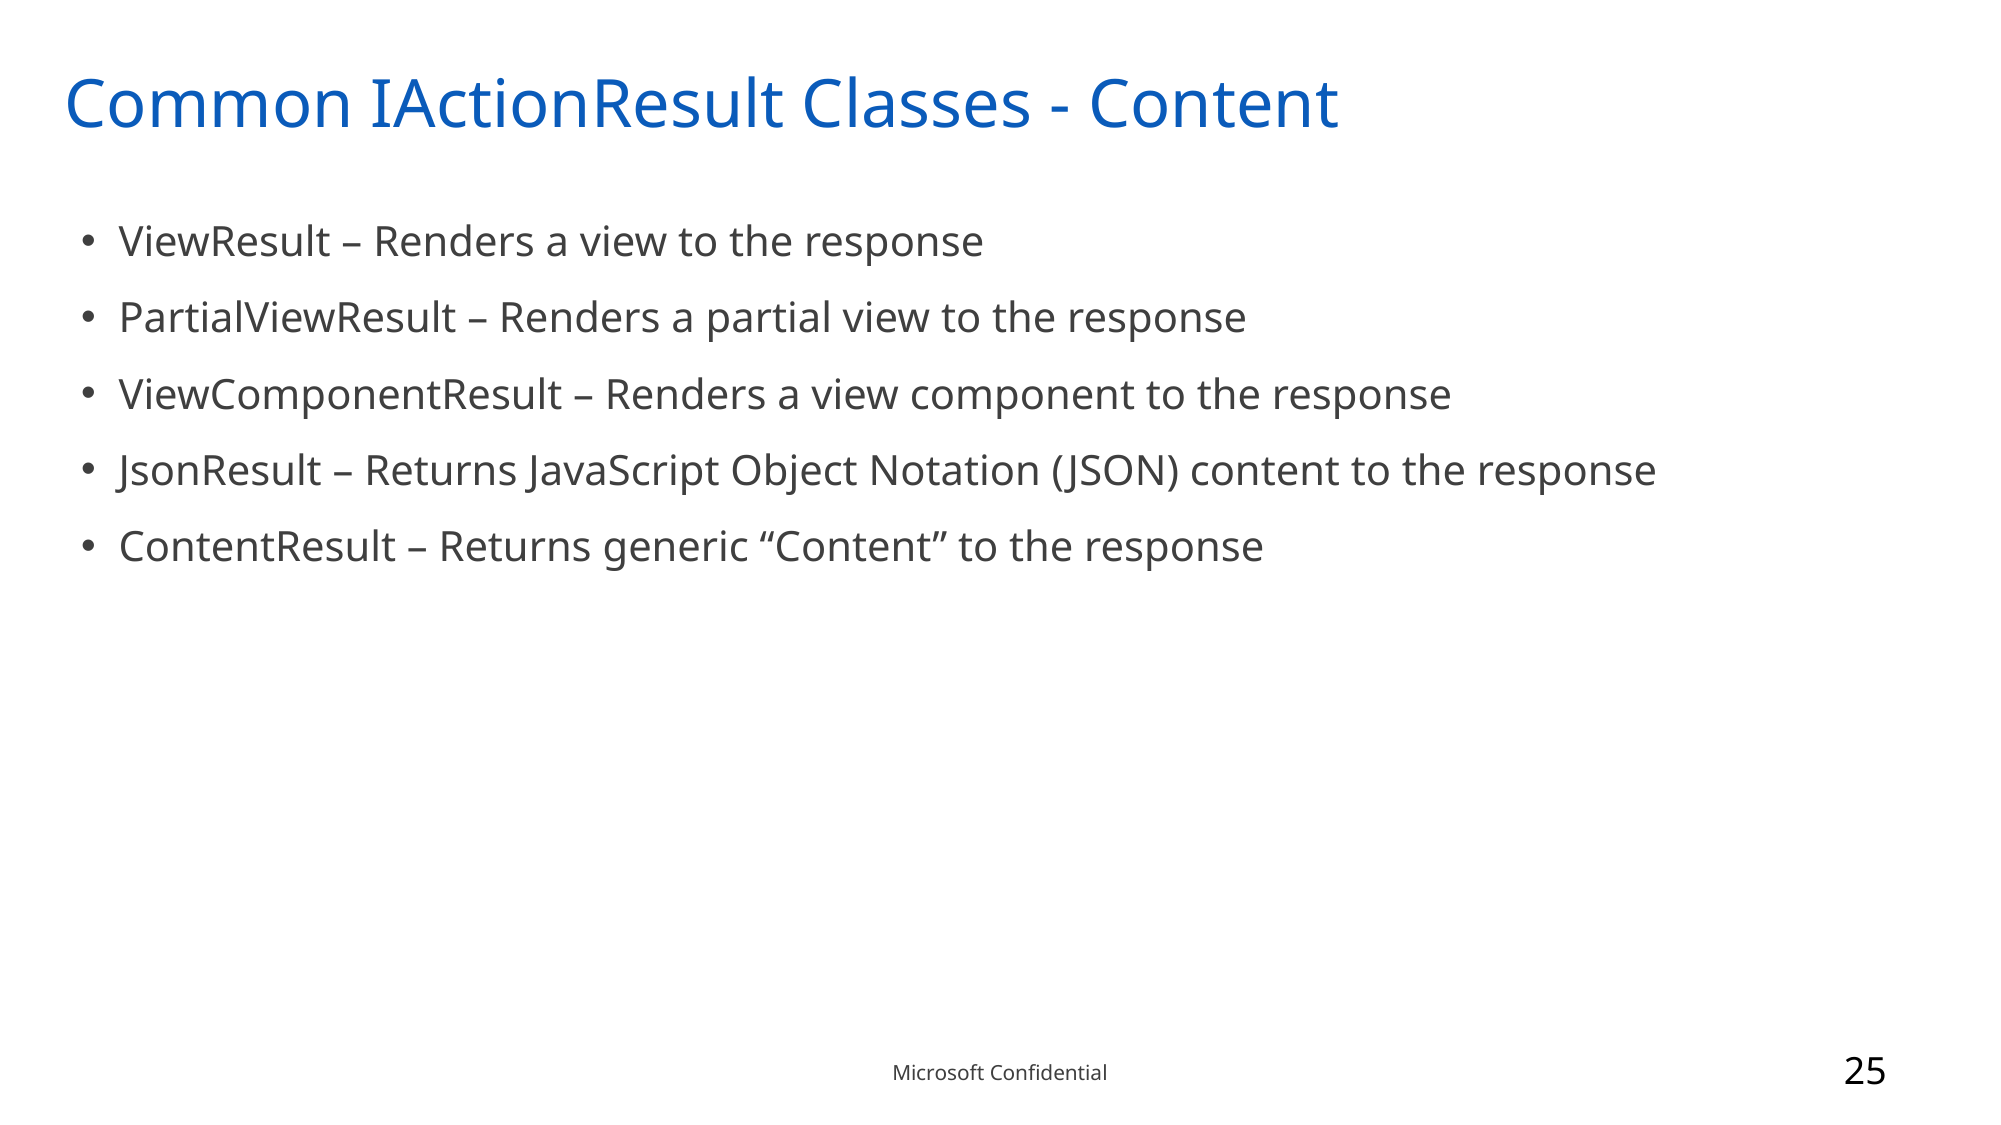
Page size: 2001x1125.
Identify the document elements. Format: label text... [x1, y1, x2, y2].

slide_number 25 [1451, 1042, 1902, 1103]
list ViewResult – Renders a view to the response PartialViewResult – Renders a partial view to the response ViewComponentResult – Renders a view component to the response JsonResult – Returns JavaScript Object Notation (JSON) content to the response ContentResult – Returns generic “Content” to the response [66, 187, 1899, 1001]
title Common IActionResult Classes - Content [49, 49, 1899, 162]
